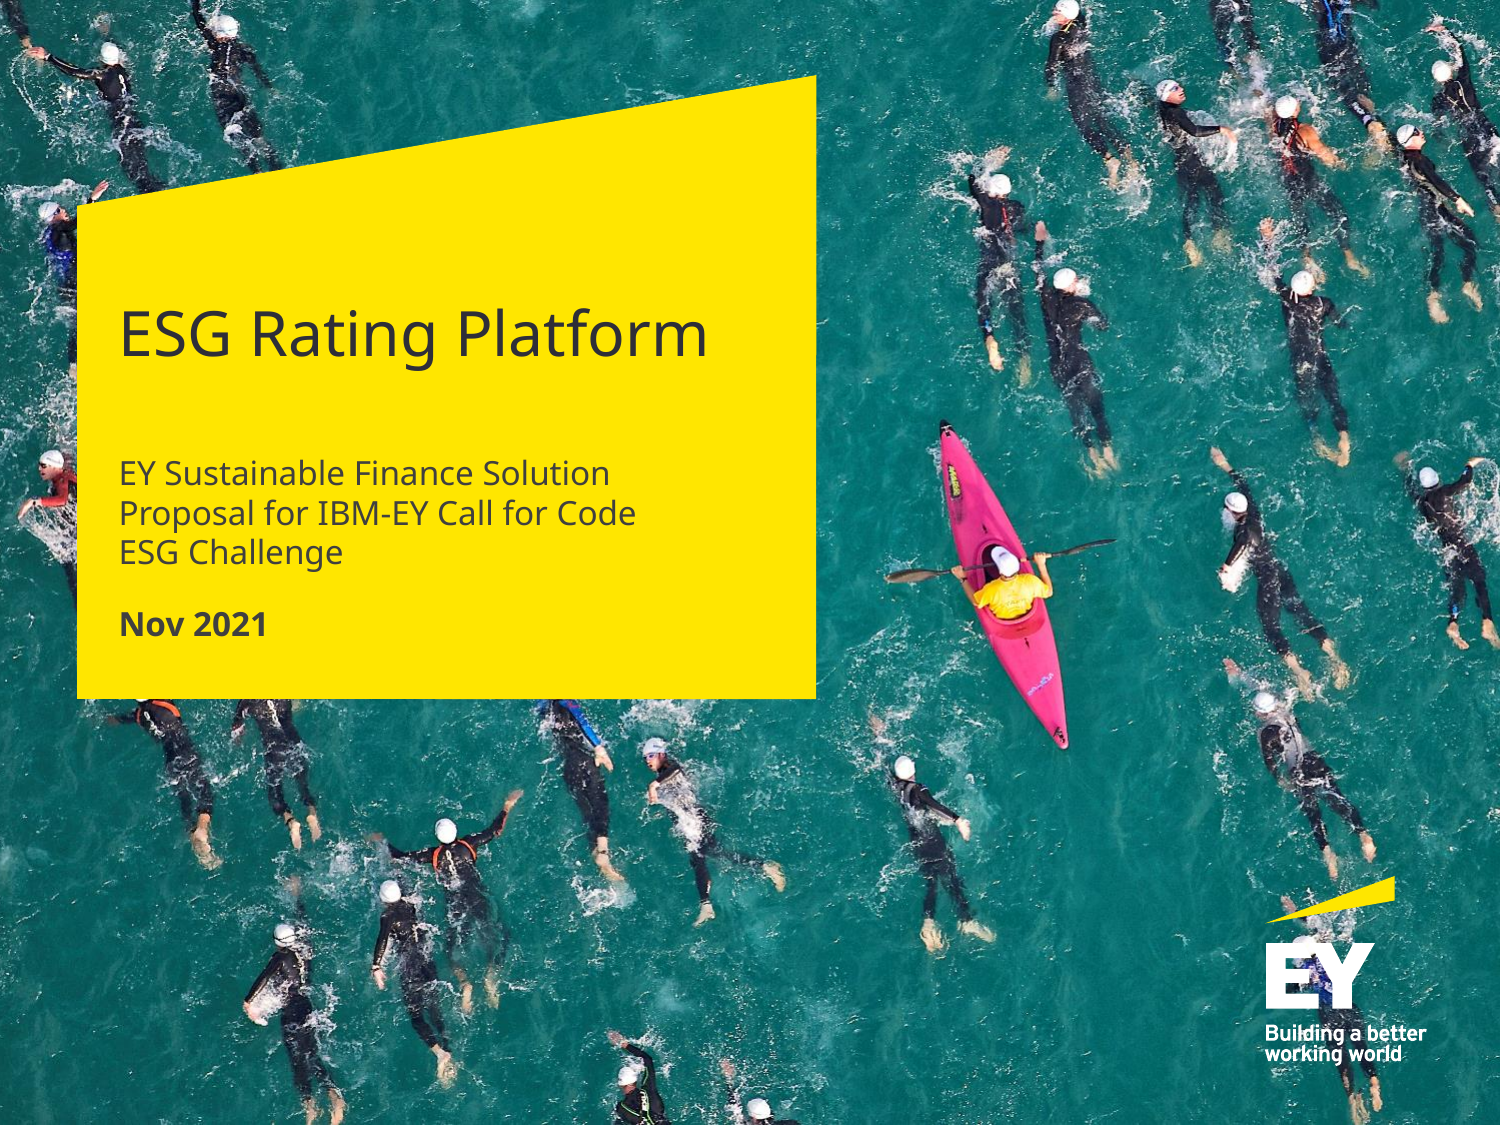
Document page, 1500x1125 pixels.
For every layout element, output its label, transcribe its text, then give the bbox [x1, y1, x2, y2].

title ESG Rating Platform [118, 242, 786, 440]
subtitle EY Sustainable Finance Solution Proposal for IBM-EY Call for Code ESG Challenge Nov 2021 [118, 451, 692, 577]
picture [0, 0, 1500, 1125]
